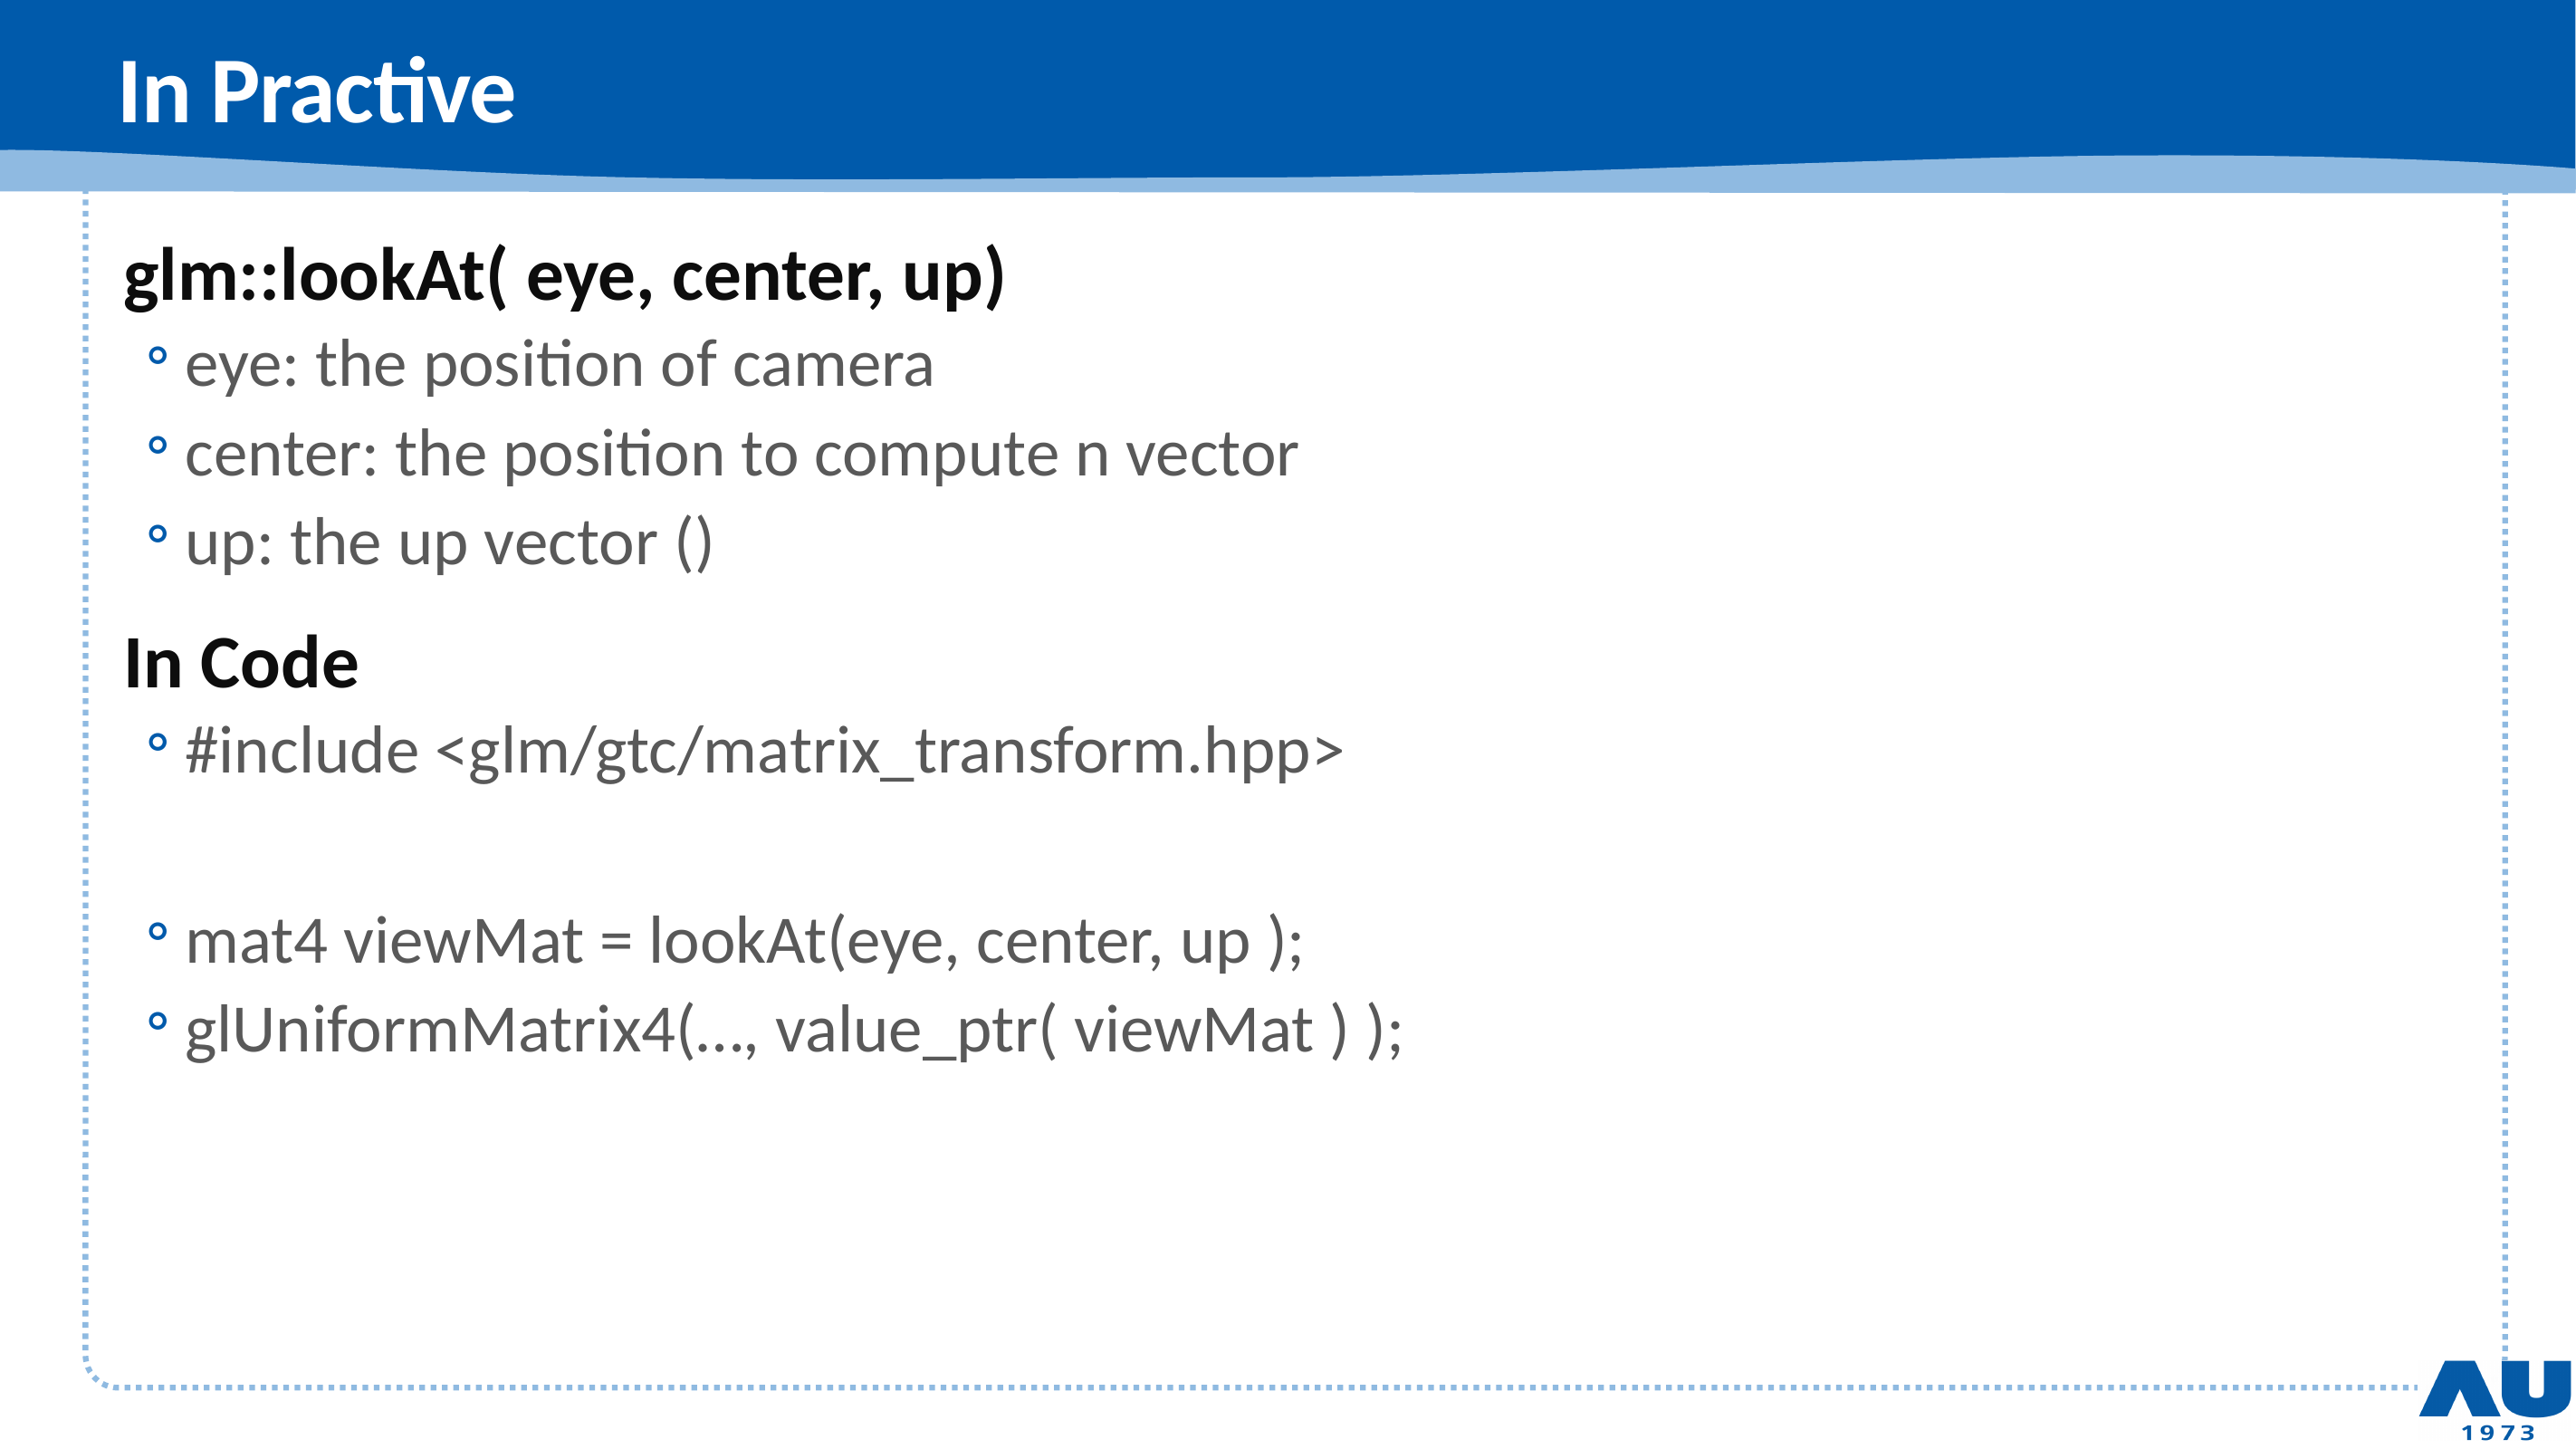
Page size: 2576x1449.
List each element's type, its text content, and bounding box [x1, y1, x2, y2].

picture [2418, 1360, 2571, 1441]
title In Practive [103, 18, 2486, 169]
